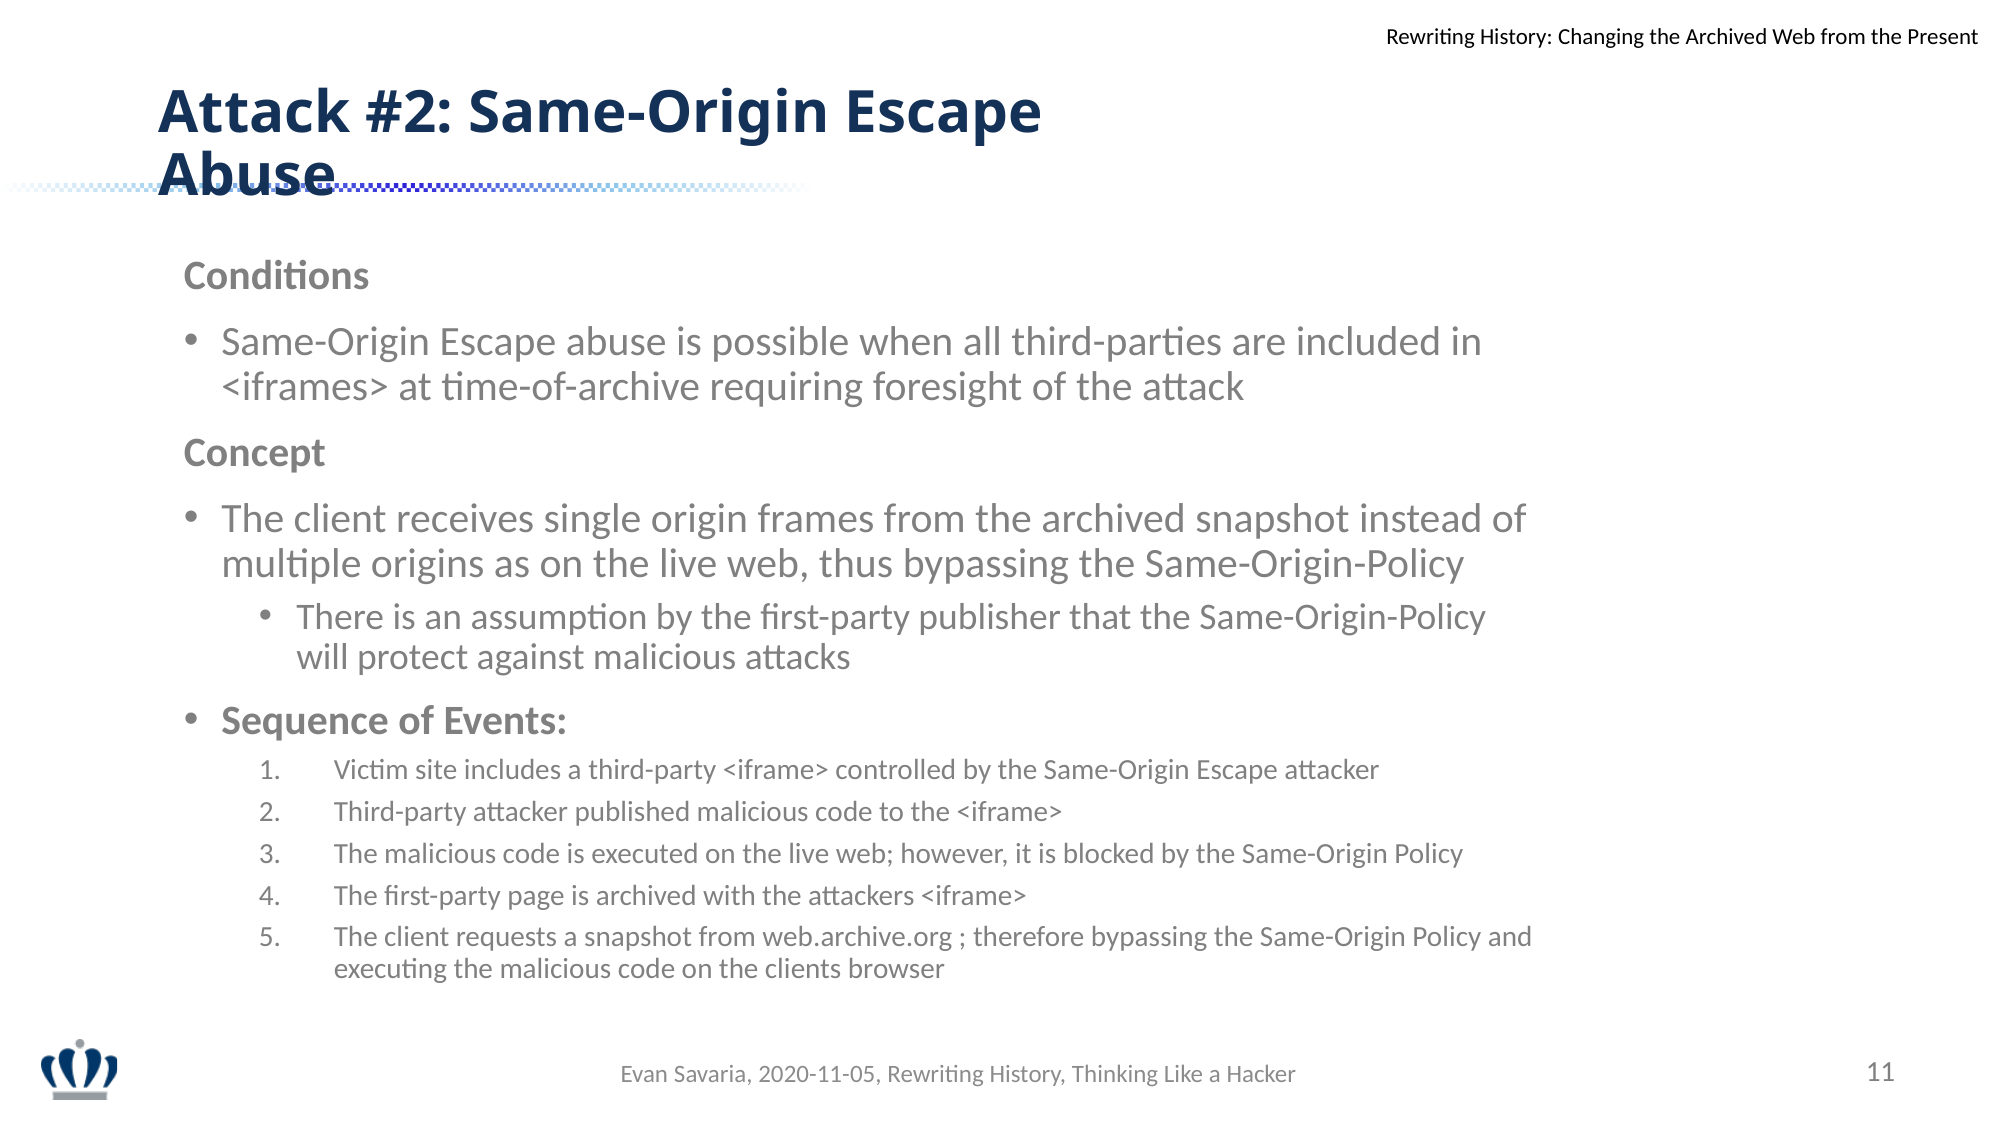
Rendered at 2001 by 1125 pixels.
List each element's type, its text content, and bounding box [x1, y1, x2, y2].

text_box 11 [1851, 1044, 1923, 1095]
text_box Conditions Same-Origin Escape abuse is possible when all third-parties are included in <iframes> at time-of-archive requiring foresight of the attack Concept The client receives single origin frames from the archived snapshot instead of multiple origins as on the live web, thus bypassing the Same-Origin-Policy There is an assumption by the first-party publisher that the Same-Origin-Policy will protect against malicious attacks Sequence of Events: Victim site includes a third-party <iframe> controlled by the Same-Origin Escape attacker Third-party attacker published malicious code to the <iframe> The malicious code is executed on the live web; however, it is blocked by the Same-Origin Policy The first-party page is archived with the attackers <iframe> The client requests a snapshot from web.archive.org ; therefore bypassing the Same-Origin Policy and executing the malicious code on the clients browser [168, 245, 1557, 1000]
text_box Rewriting History: Changing the Archived Web from the Present [1371, 14, 2000, 57]
list Attack #2: Same-Origin Escape Abuse [143, 75, 1124, 220]
text_box Evan Savaria, 2020-11-05, Rewriting History, Thinking Like a Hacker [502, 1049, 1416, 1095]
